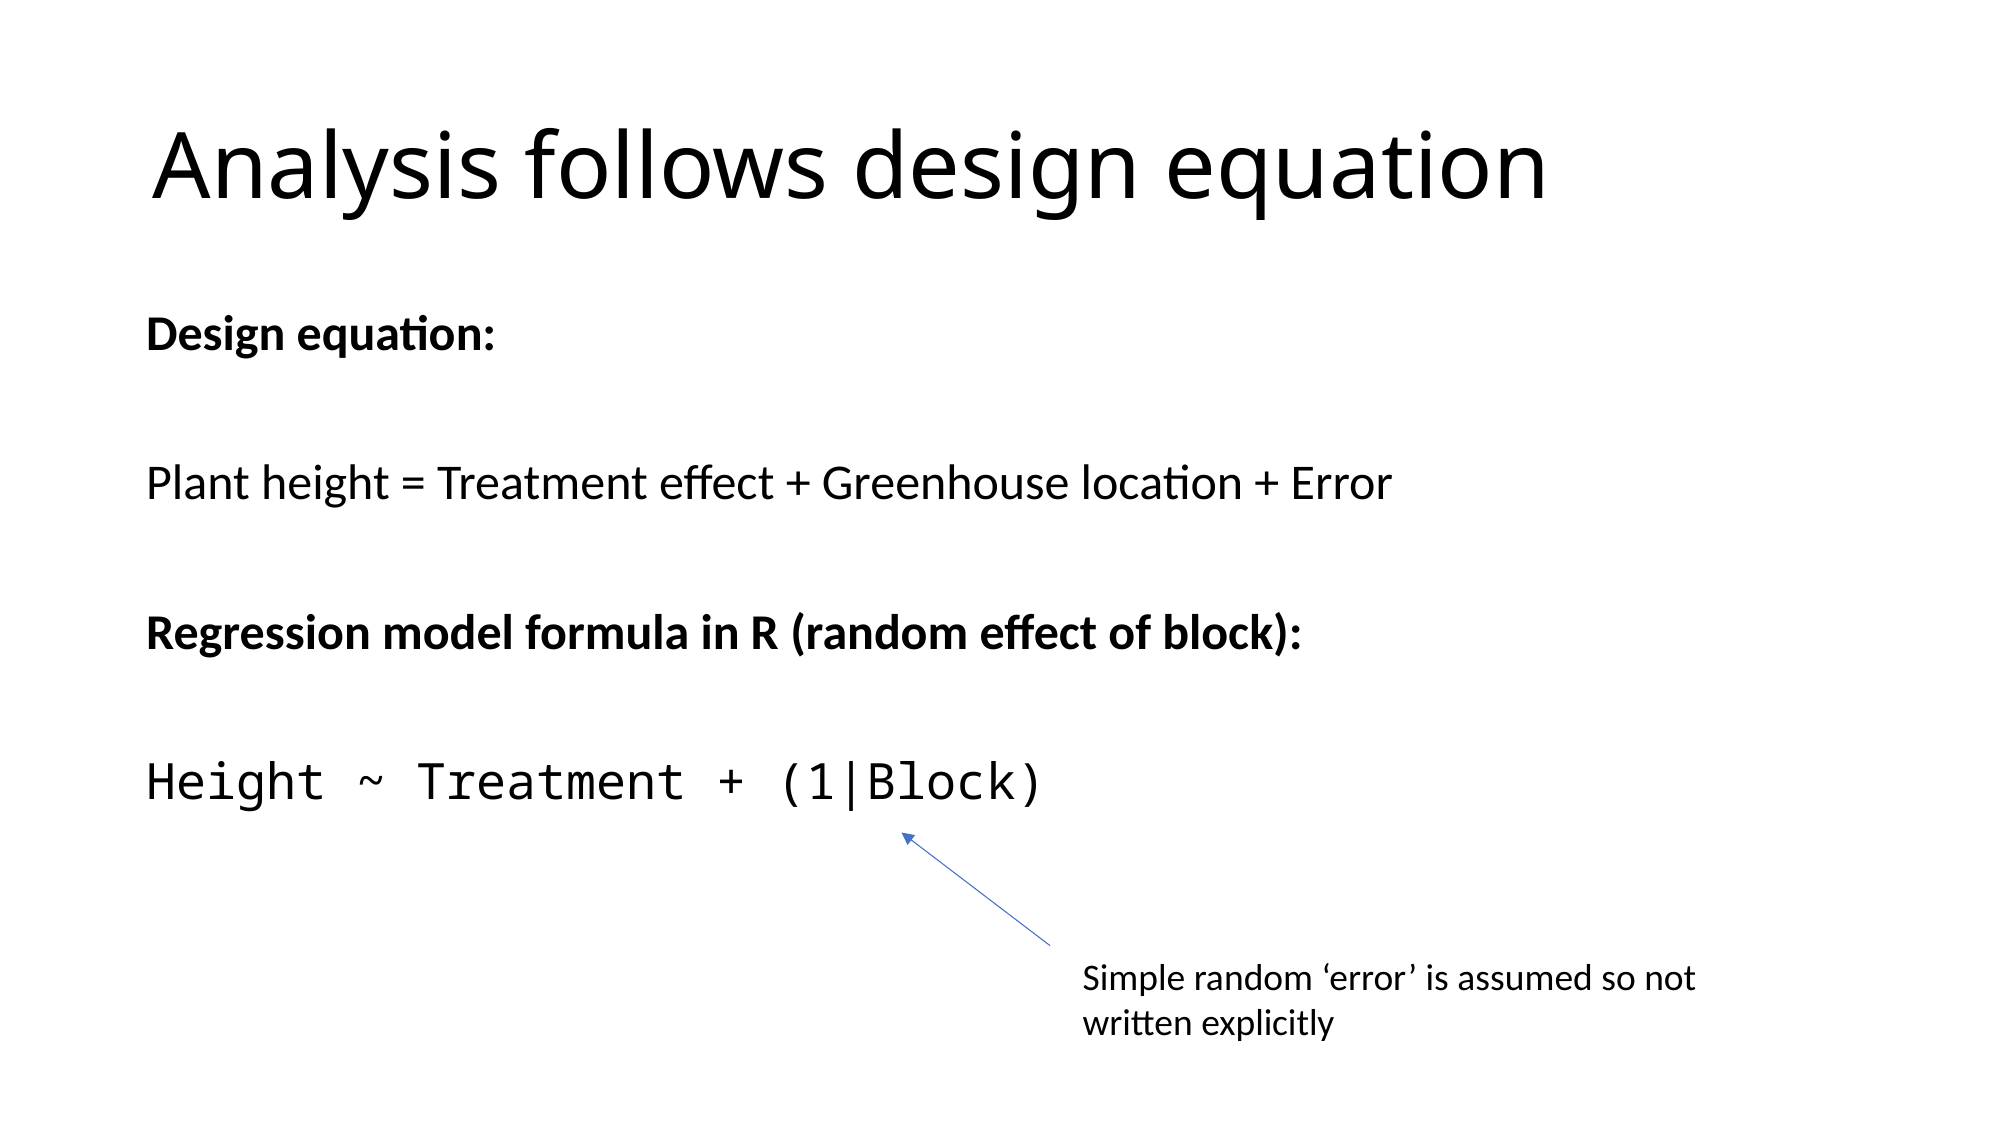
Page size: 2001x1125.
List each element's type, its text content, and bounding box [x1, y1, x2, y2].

title Analysis follows design equation [137, 59, 1863, 278]
text_box Simple random ‘error’ is assumed so not written explicitly [1068, 945, 1716, 1051]
list Design equation: Plant height = Treatment effect + Greenhouse location + Error Regression model formula in R (random effect of block): Height ~ Treatment + (1|Block) [130, 299, 1856, 1014]
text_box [901, 832, 1050, 946]
